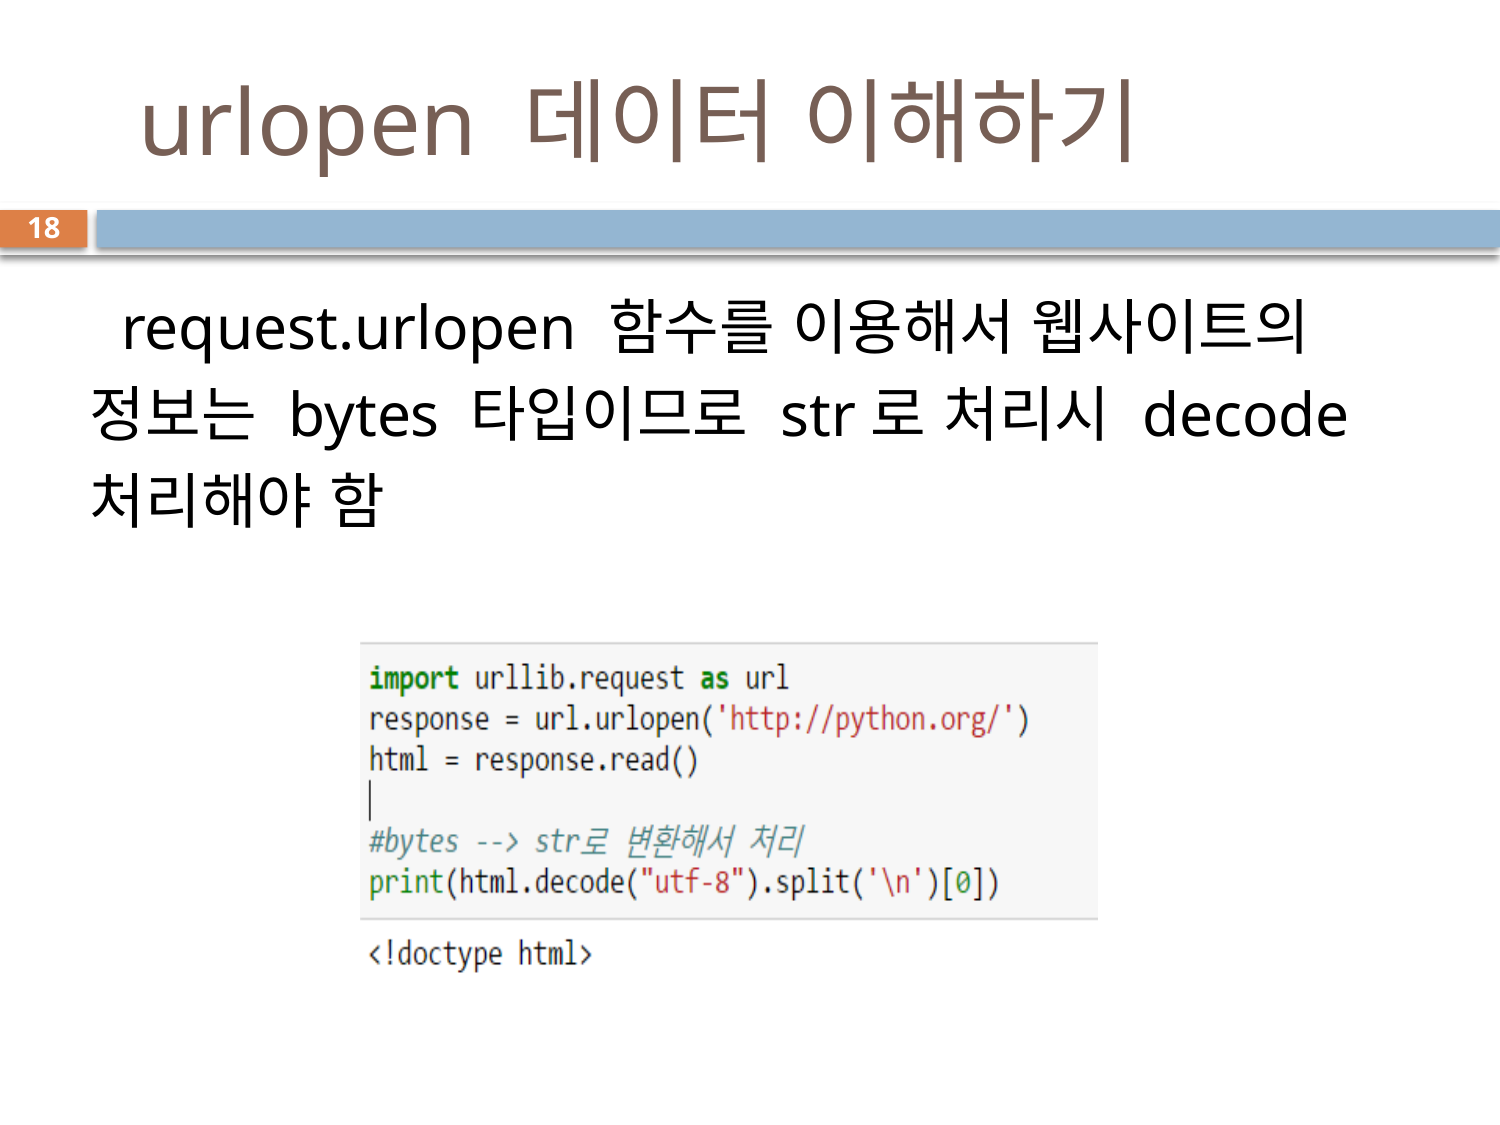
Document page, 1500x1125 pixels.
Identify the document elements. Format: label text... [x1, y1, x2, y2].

slide_number 18 [0, 208, 88, 249]
picture [359, 633, 1098, 1000]
list request.urlopen 함수를 이용해서 웹사이트의 정보는 bytes 타입이므로 str로 처리시 decode 처리해야 함 [75, 267, 1425, 575]
title urlopen 데이터 이해하기 [100, 37, 1438, 200]
